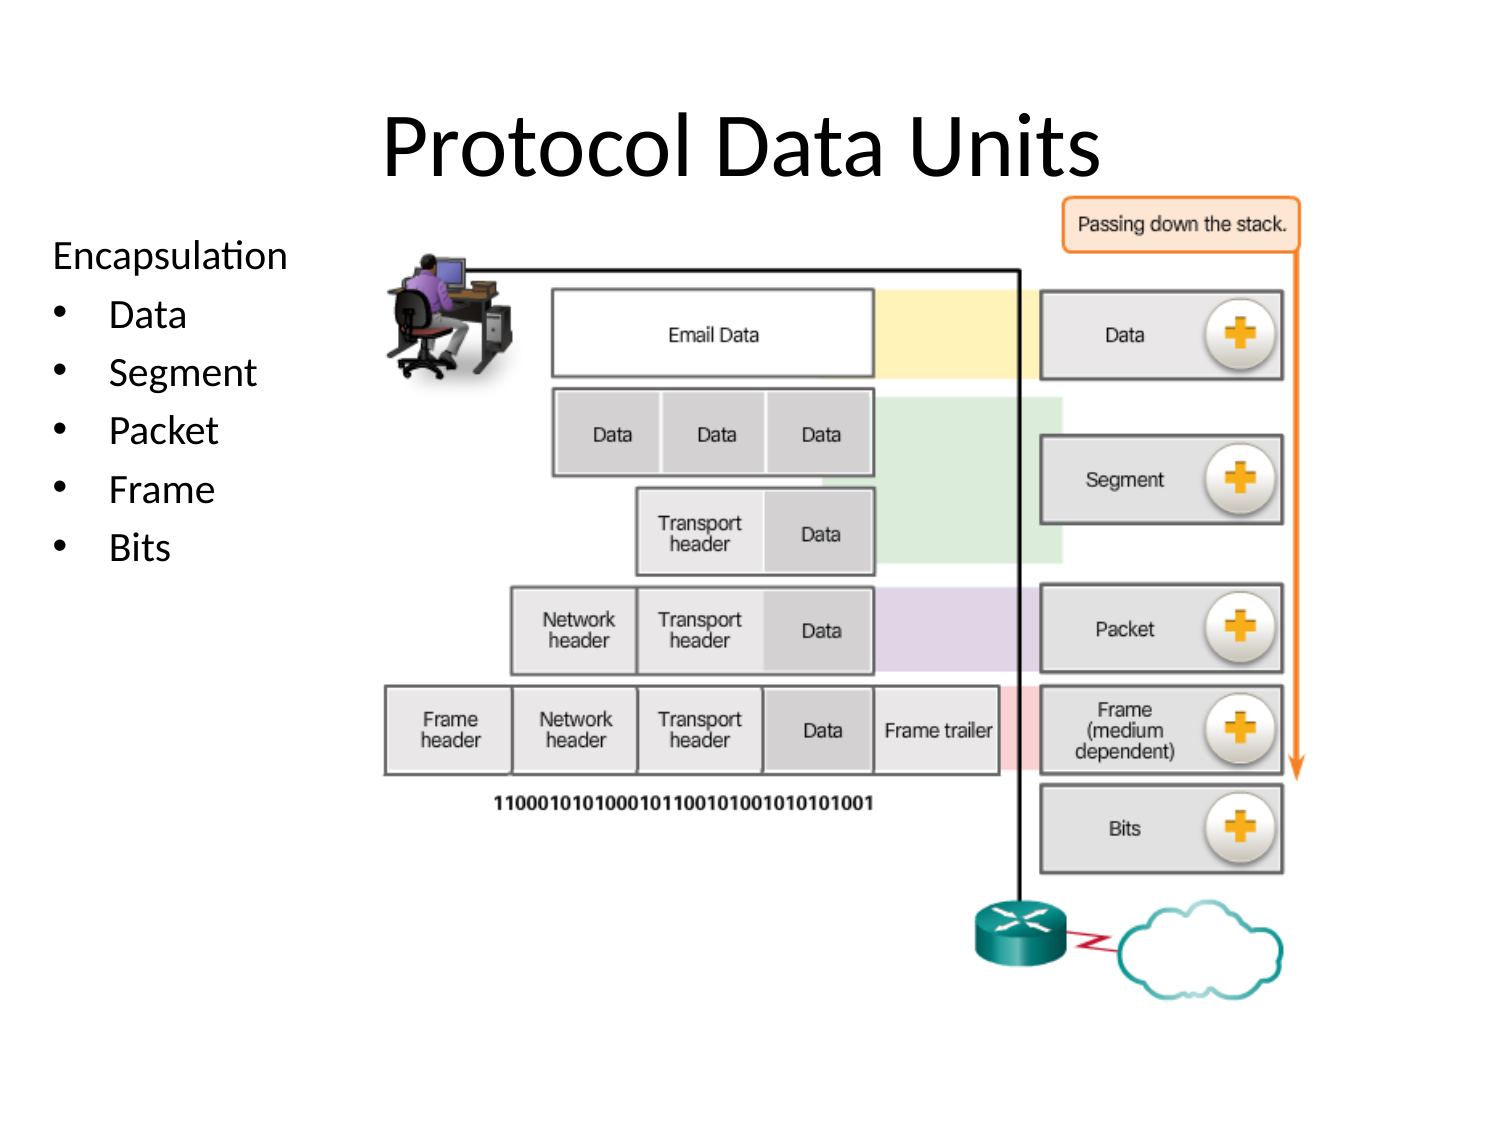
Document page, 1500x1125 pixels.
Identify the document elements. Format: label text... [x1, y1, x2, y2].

list Encapsulation Data Segment Packet Frame Bits [37, 220, 1445, 1035]
title Protocol Data Units [37, 70, 1447, 209]
picture [380, 188, 1311, 1008]
